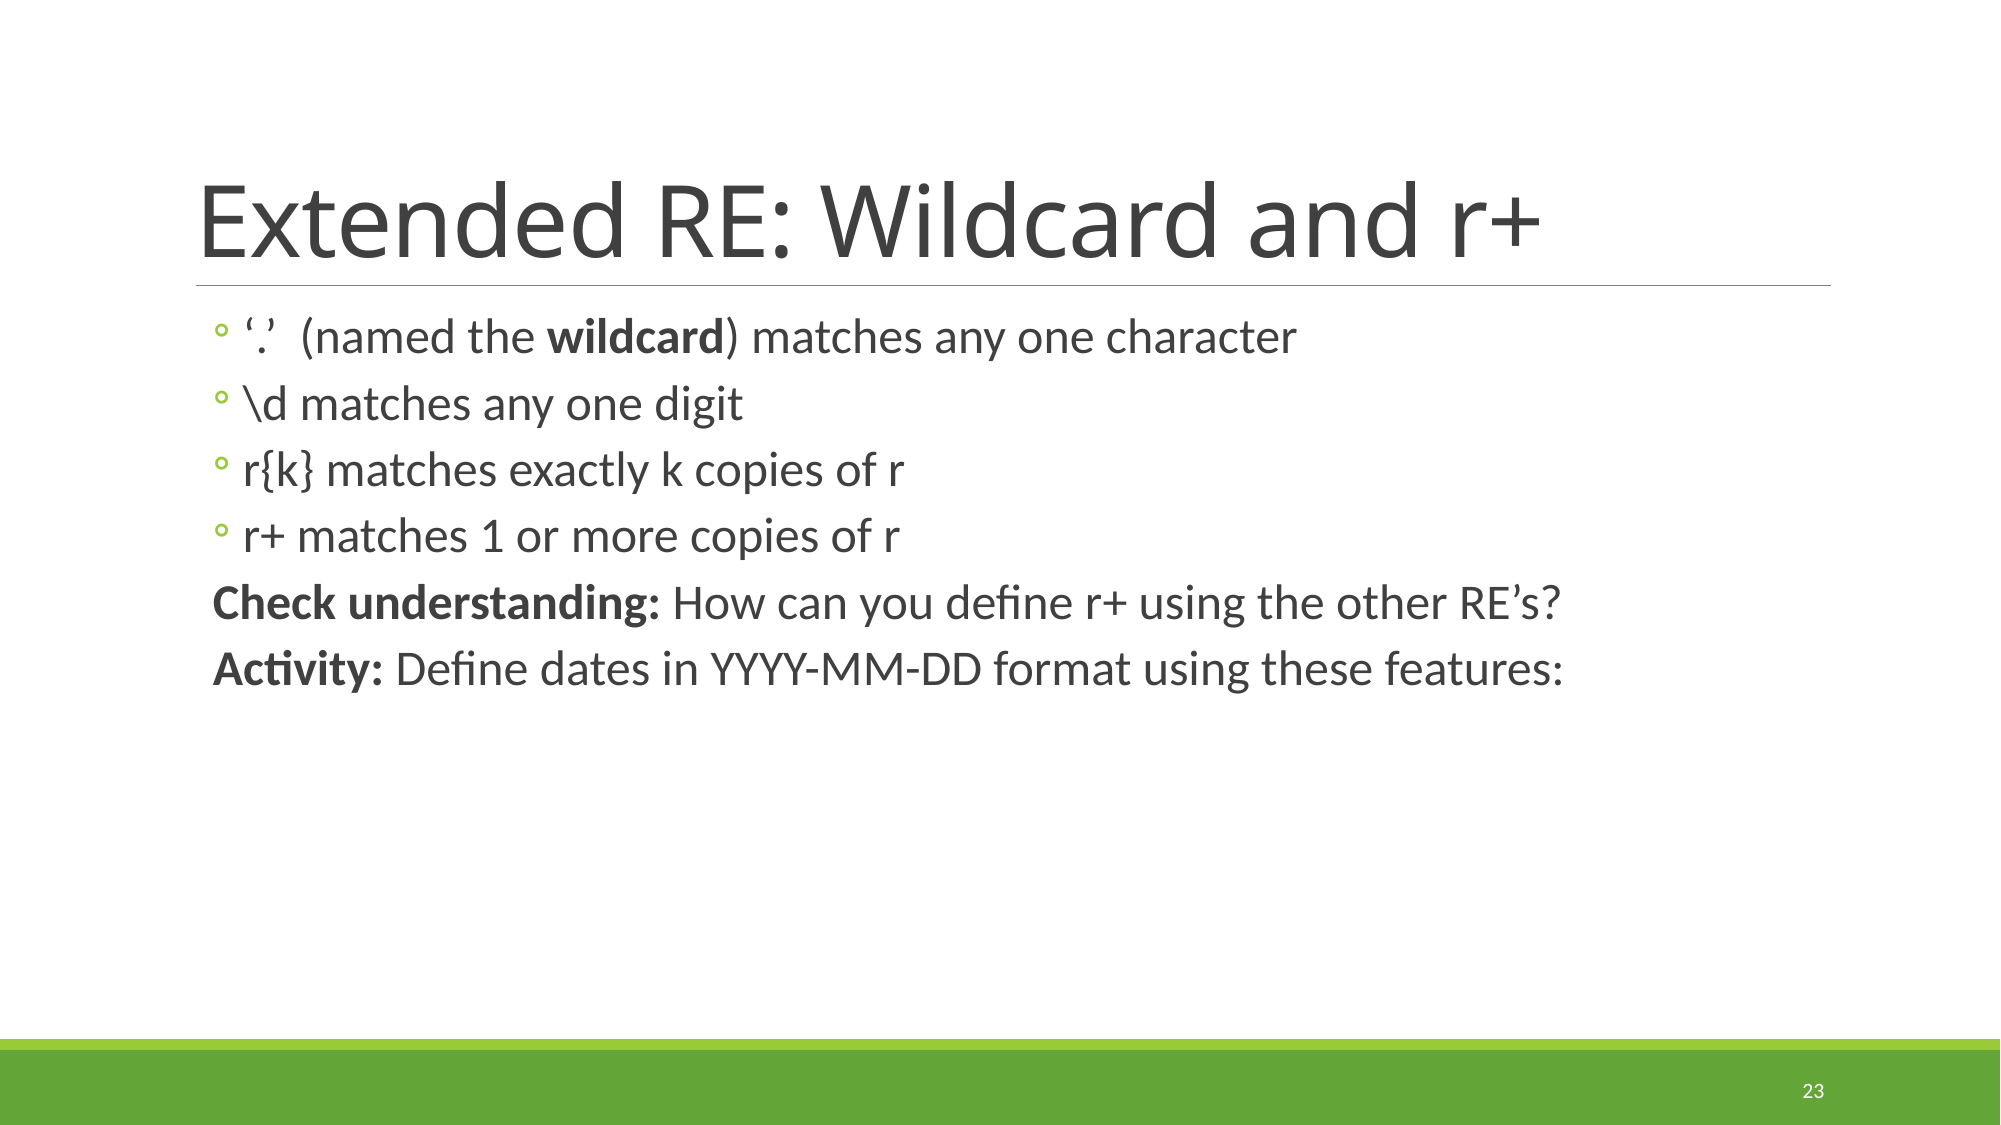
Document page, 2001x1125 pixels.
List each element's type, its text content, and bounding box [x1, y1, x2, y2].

slide_number 23 [1624, 1059, 1840, 1120]
list ‘.’ (named the wildcard) matches any one character \d matches any one digit r{k} matches exactly k copies of r r+ matches 1 or more copies of r Check understanding: How can you define r+ using the other RE’s? Activity: Define dates in YYYY-MM-DD format using these features: [180, 302, 1830, 963]
title Extended RE: Wildcard and r+ [180, 47, 1830, 285]
